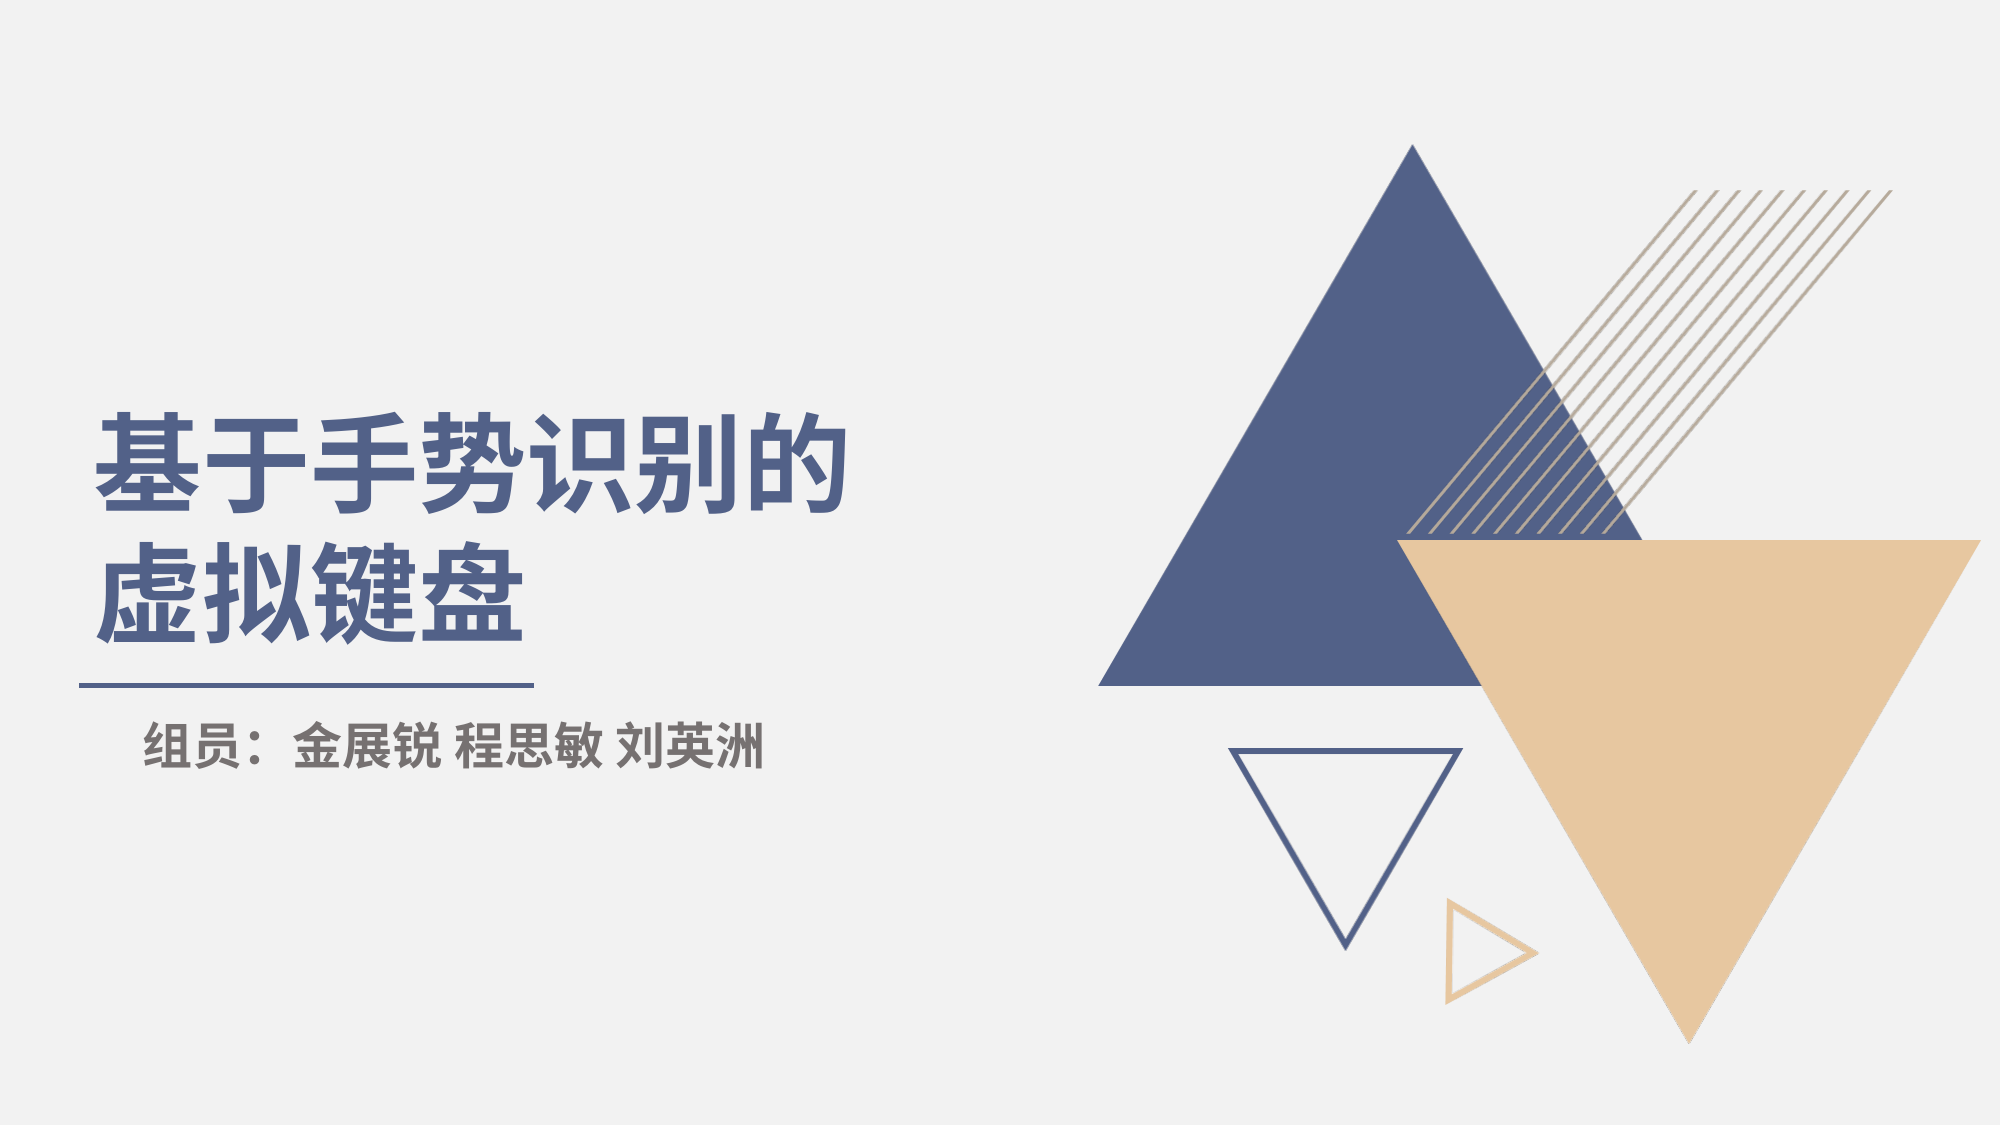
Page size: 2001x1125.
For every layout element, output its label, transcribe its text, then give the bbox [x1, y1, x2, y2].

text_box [1098, 144, 1981, 1044]
text_box 组员：金展锐 程思敏 刘英洲 [128, 707, 902, 827]
text_box 基于手势识别的 虚拟键盘 [79, 388, 1098, 664]
